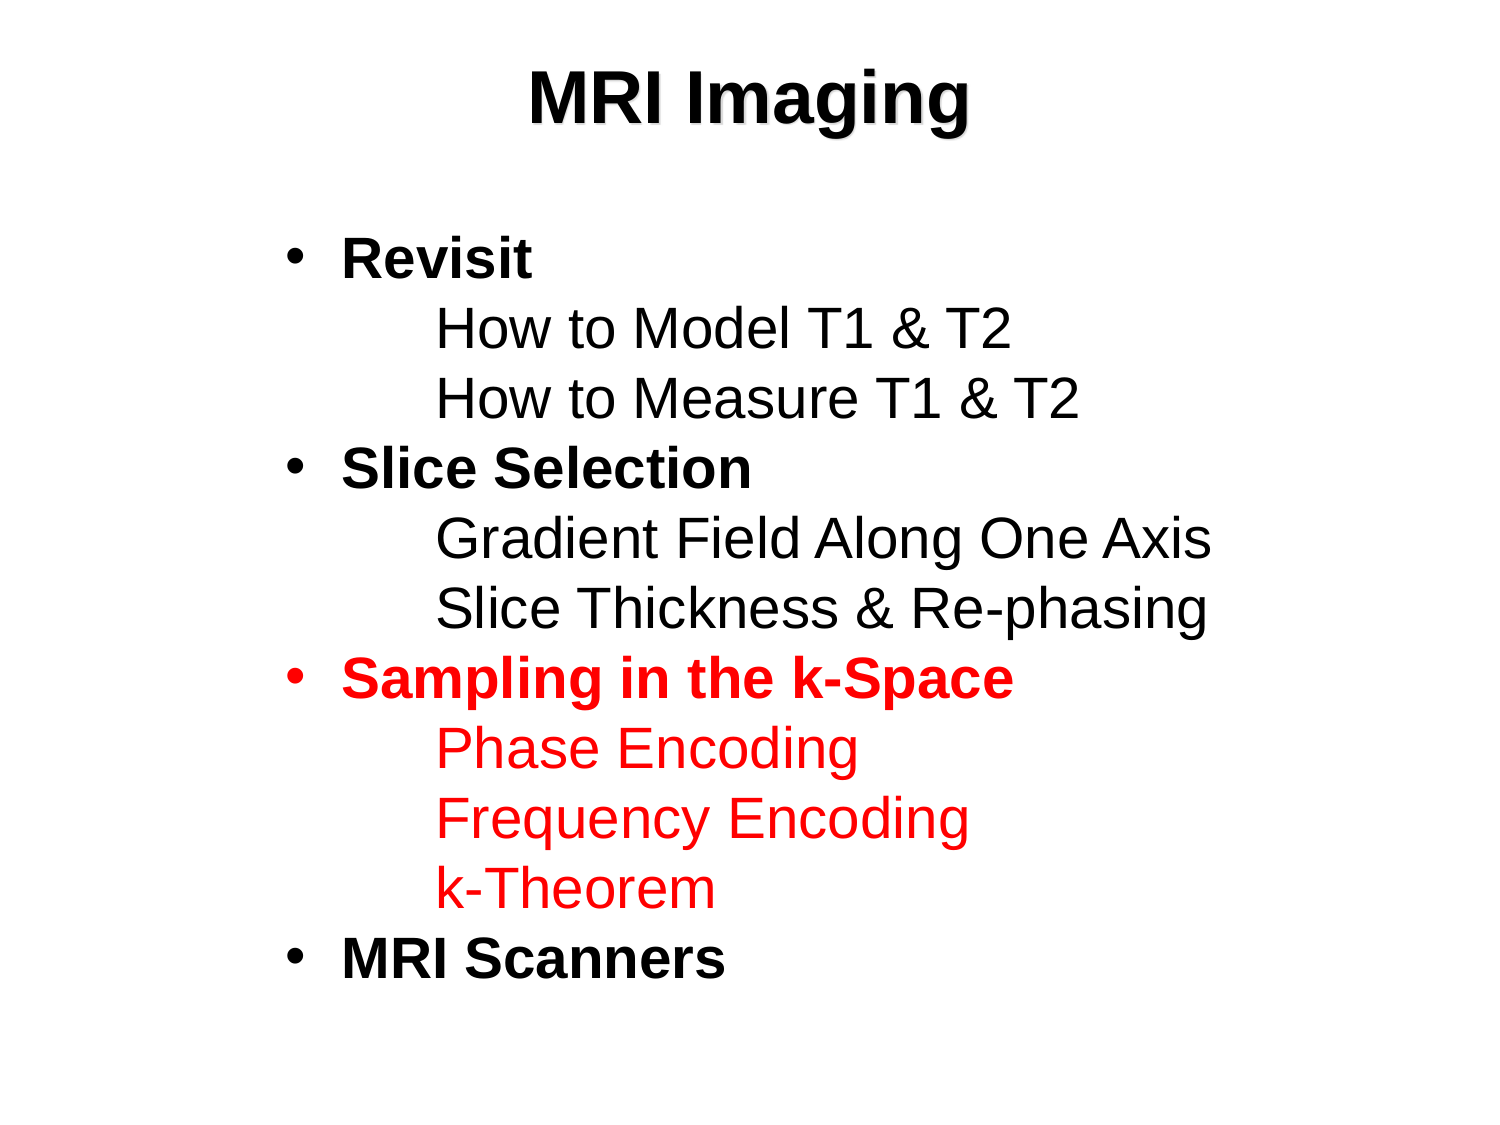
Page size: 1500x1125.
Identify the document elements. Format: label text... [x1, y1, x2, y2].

title MRI Imaging [24, 24, 1476, 163]
text_box Revisit How to Model T1 & T2 How to Measure T1 & T2 Slice Selection Gradient Field Along One Axis Slice Thickness & Re-phasing Sampling in the k-Space Phase Encoding Frequency Encoding k-Theorem MRI Scanners [270, 213, 1230, 998]
